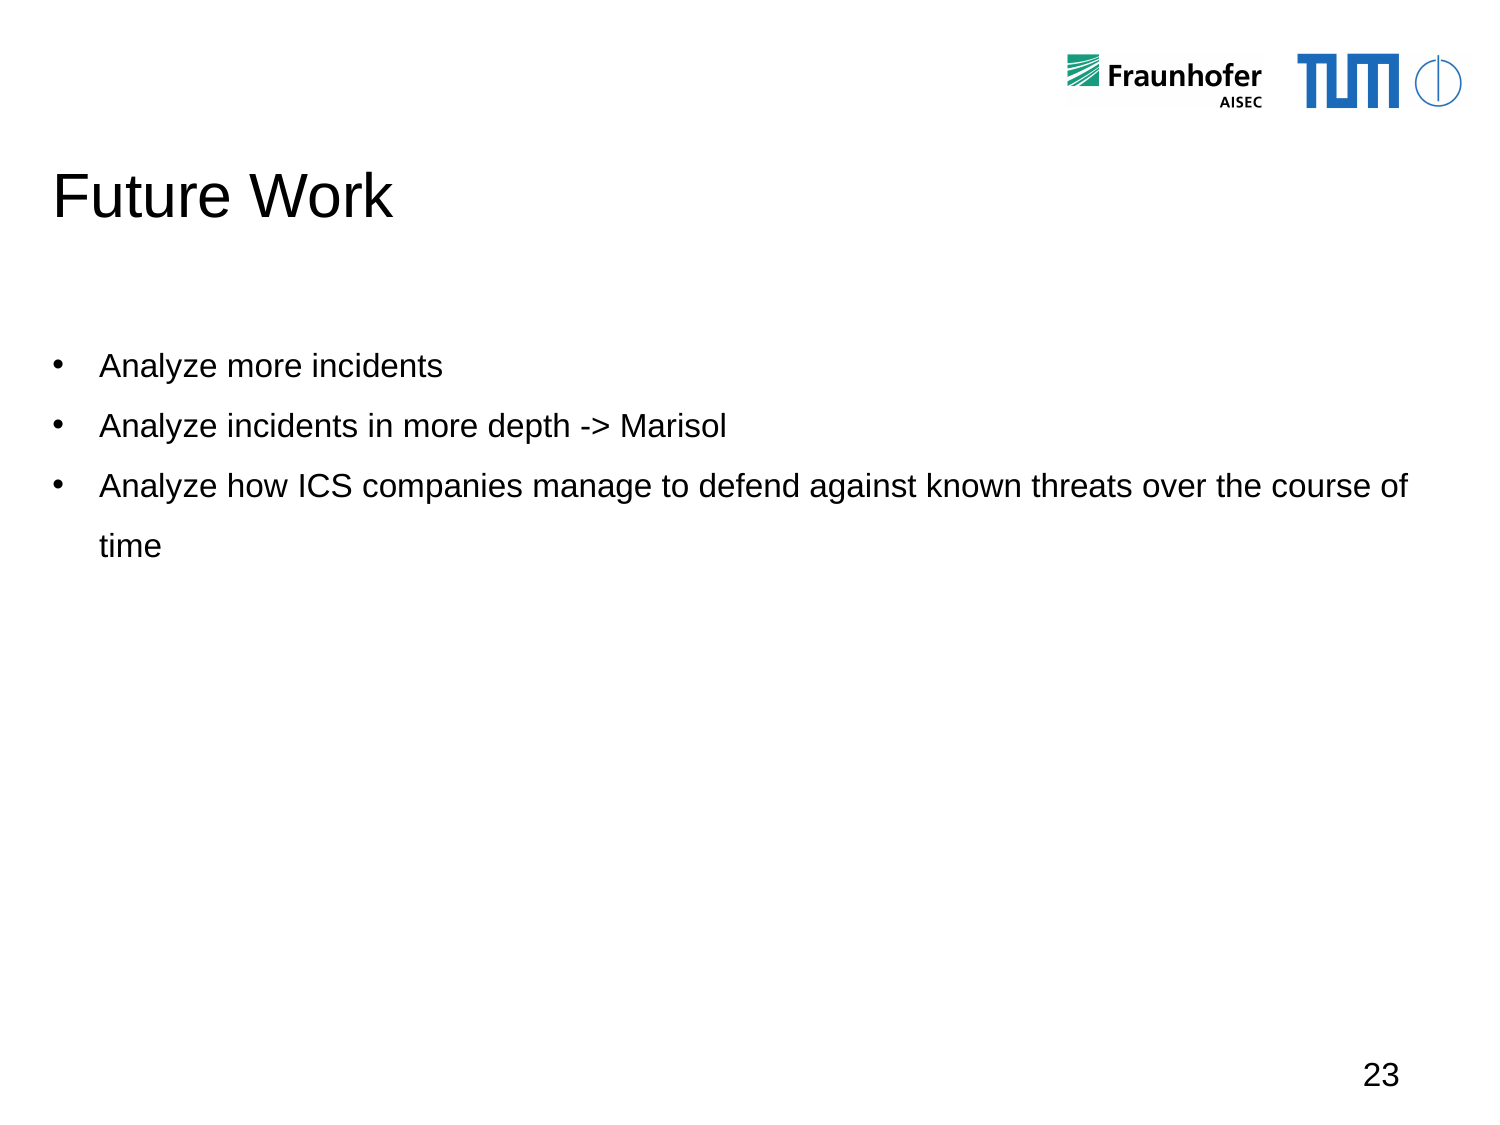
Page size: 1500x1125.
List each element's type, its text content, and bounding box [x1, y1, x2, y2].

text_box 23 [1362, 1047, 1500, 1094]
title Future Work [52, 162, 1449, 231]
picture [1066, 53, 1263, 109]
list Analyze more incidents Analyze incidents in more depth -> Marisol Analyze how ICS companies manage to defend against known threats over the course of time [52, 324, 1449, 534]
picture [1296, 53, 1472, 109]
